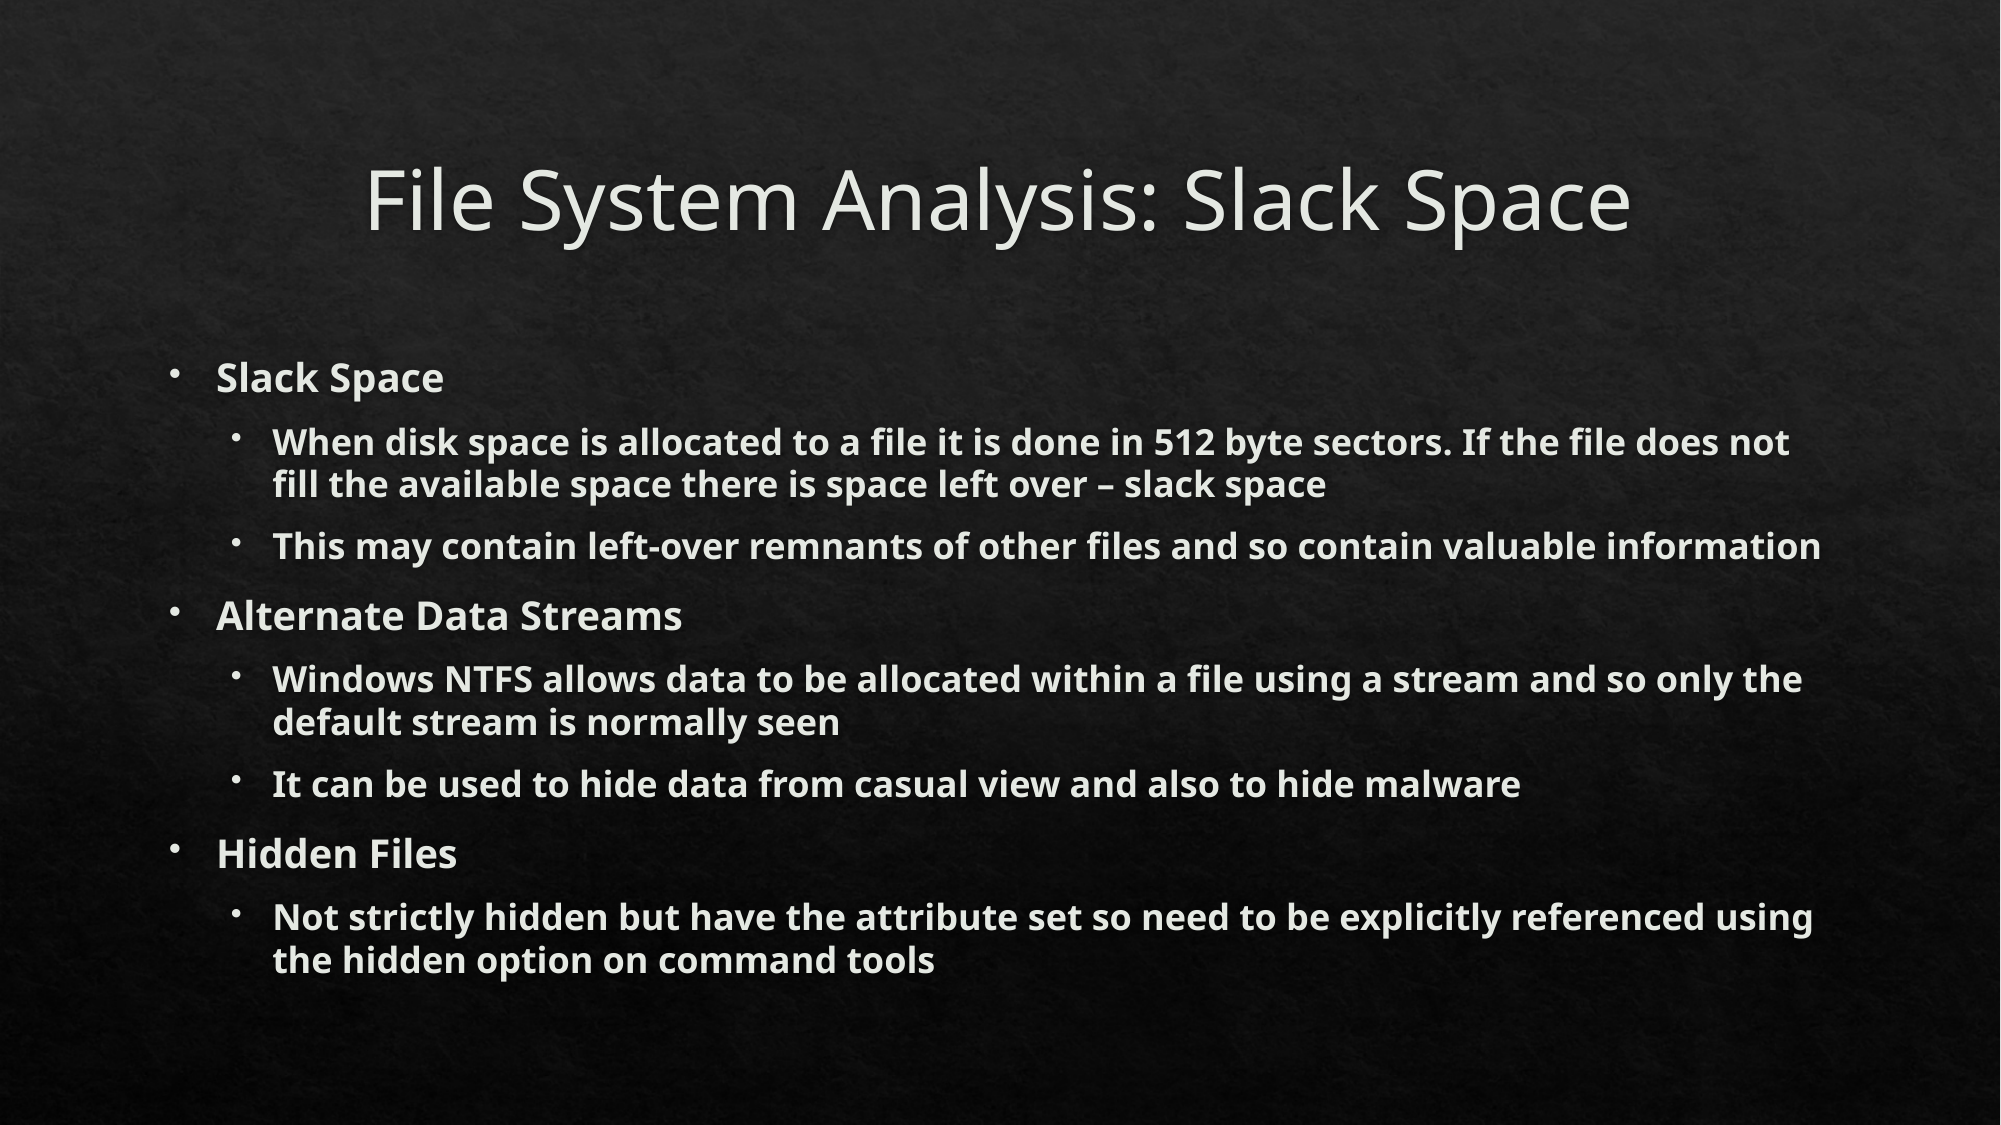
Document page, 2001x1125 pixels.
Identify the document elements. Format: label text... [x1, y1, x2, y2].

title File System Analysis: Slack Space [110, 99, 1888, 307]
list Slack Space When disk space is allocated to a file it is done in 512 byte sectors. If the file does not fill the available space there is space left over – slack space This may contain left-over remnants of other files and so contain valuable information Alternate Data Streams Windows NTFS allows data to be allocated within a file using a stream and so only the default stream is normally seen It can be used to hide data from casual view and also to hide malware Hidden Files Not strictly hidden but have the attribute set so need to be explicitly referenced using the hidden option on command tools [149, 340, 1849, 1025]
